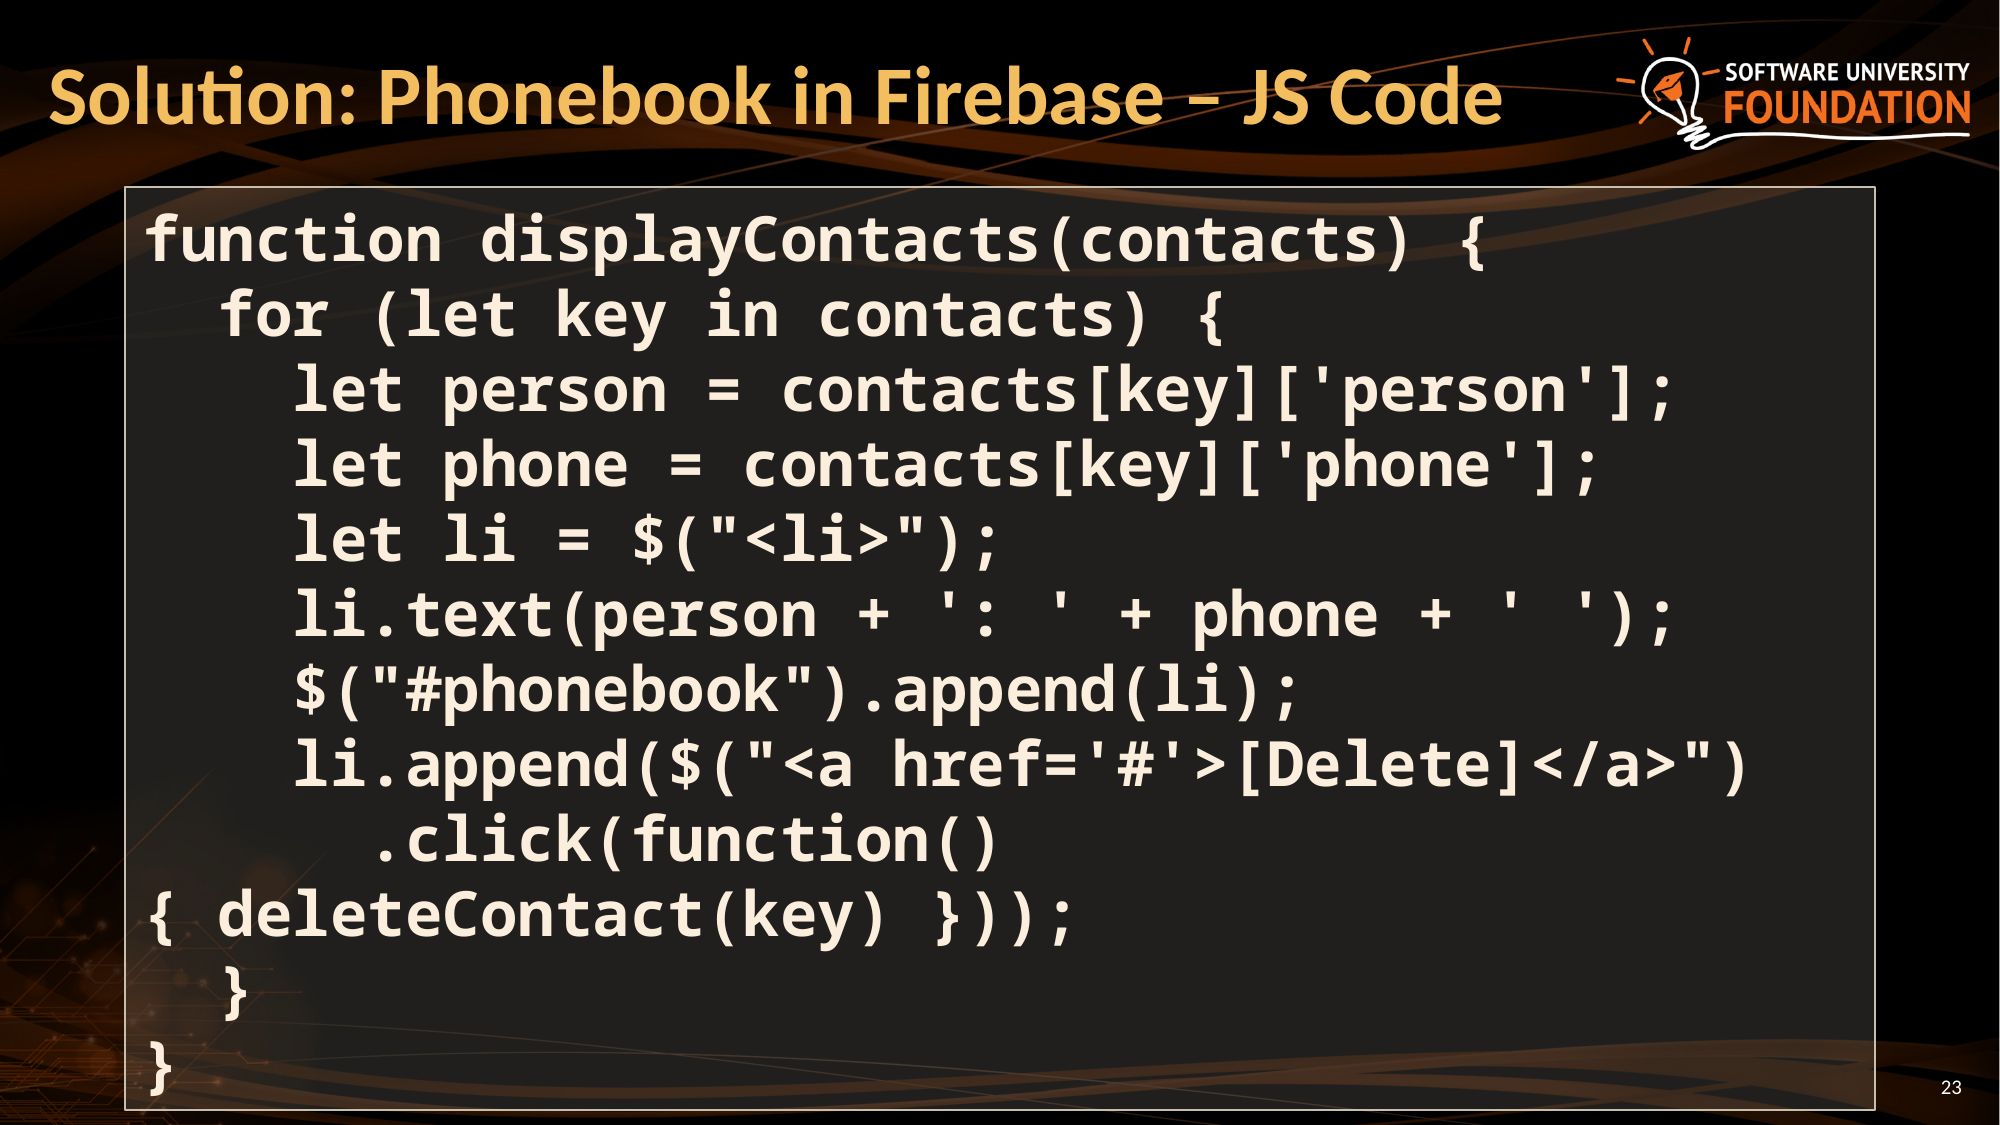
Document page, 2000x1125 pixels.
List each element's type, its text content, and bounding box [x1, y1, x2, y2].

picture [0, 0, 2000, 1125]
title Solution: Phonebook in Firebase – JS Code [30, 6, 1602, 189]
slide_number 23 [1897, 1070, 1968, 1103]
text_box function displayContacts(contacts) { for (let key in contacts) { let person = contacts[key]['person']; let phone = contacts[key]['phone']; let li = $("<li>"); li.text(person + ': ' + phone + ' '); $("#phonebook").append(li); li.append($("<a href='#'>[Delete]</a>") .click(function() { deleteContact(key) })); } } [125, 187, 1875, 1111]
